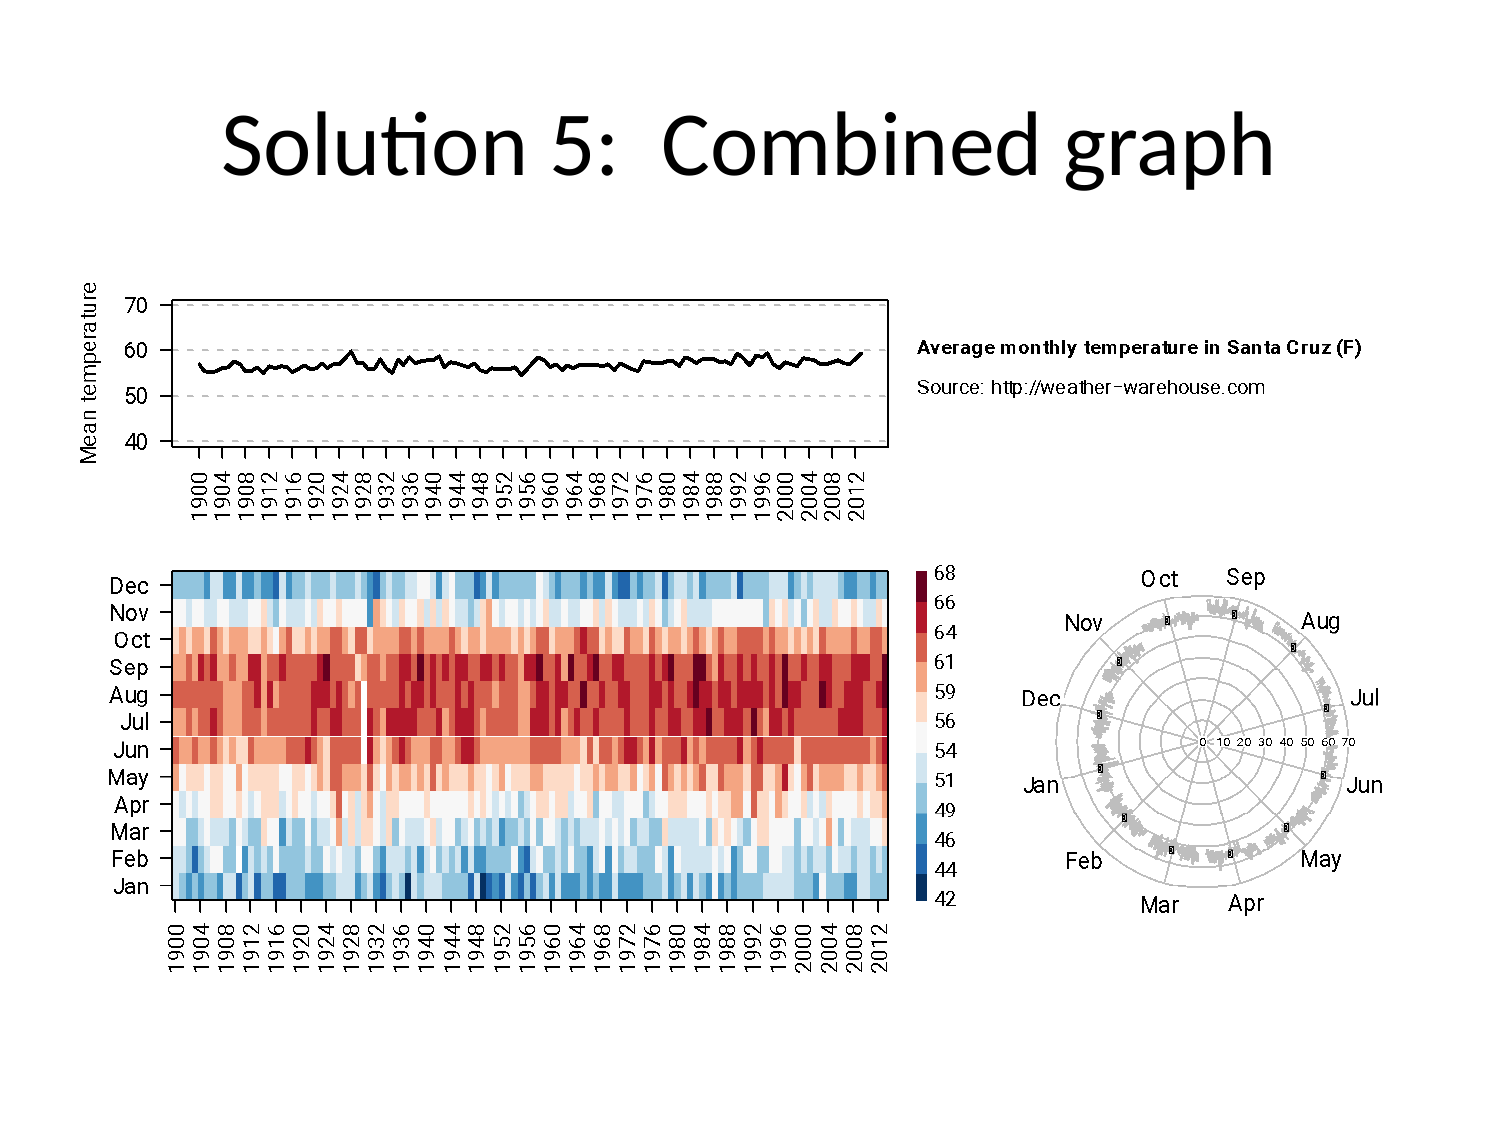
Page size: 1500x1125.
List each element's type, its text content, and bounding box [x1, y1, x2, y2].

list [74, 262, 1426, 1006]
title Solution 5: Combined graph [75, 45, 1425, 233]
